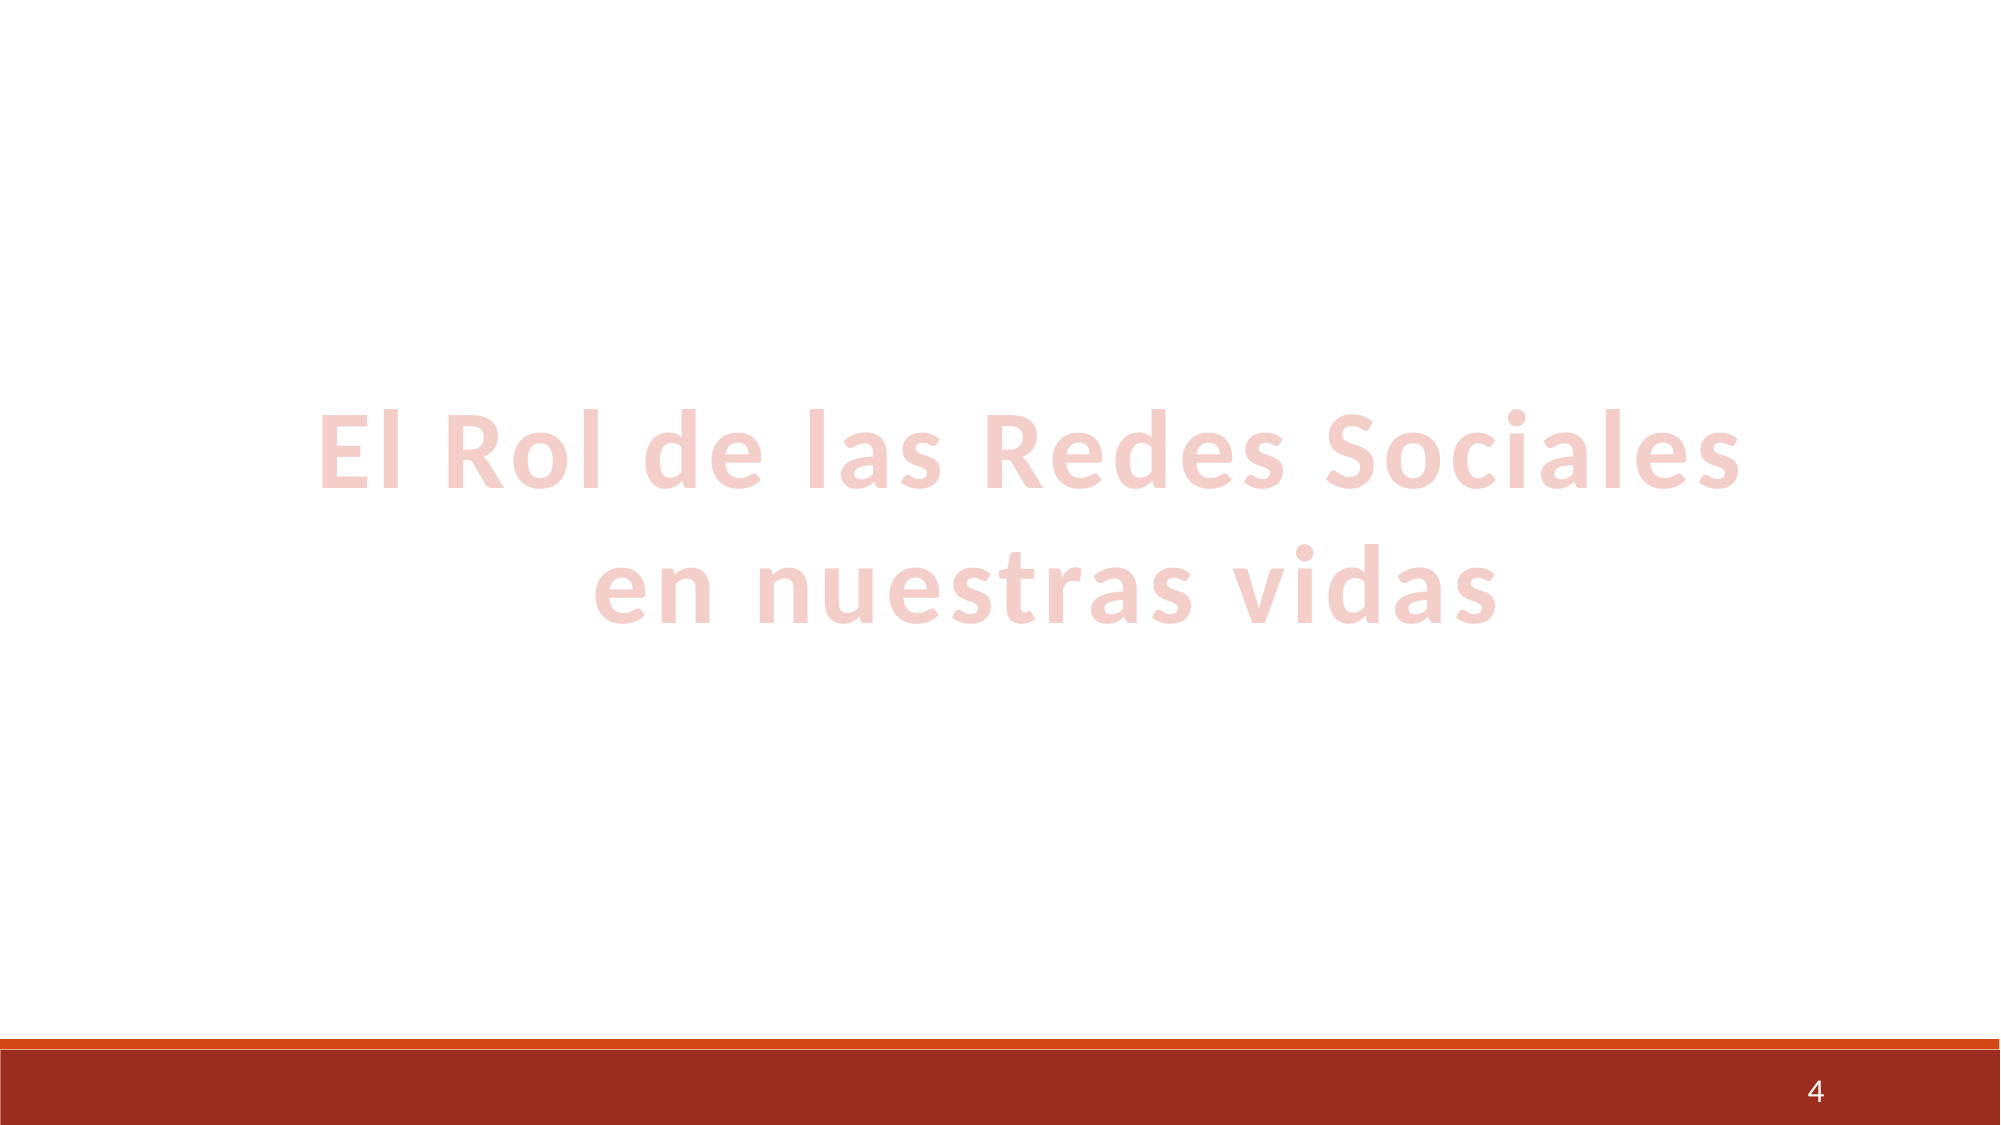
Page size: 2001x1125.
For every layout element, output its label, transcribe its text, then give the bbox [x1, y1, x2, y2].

text_box El Rol de las Redes Sociales en nuestras vidas [301, 368, 1792, 654]
slide_number 4 [1624, 1059, 1840, 1120]
